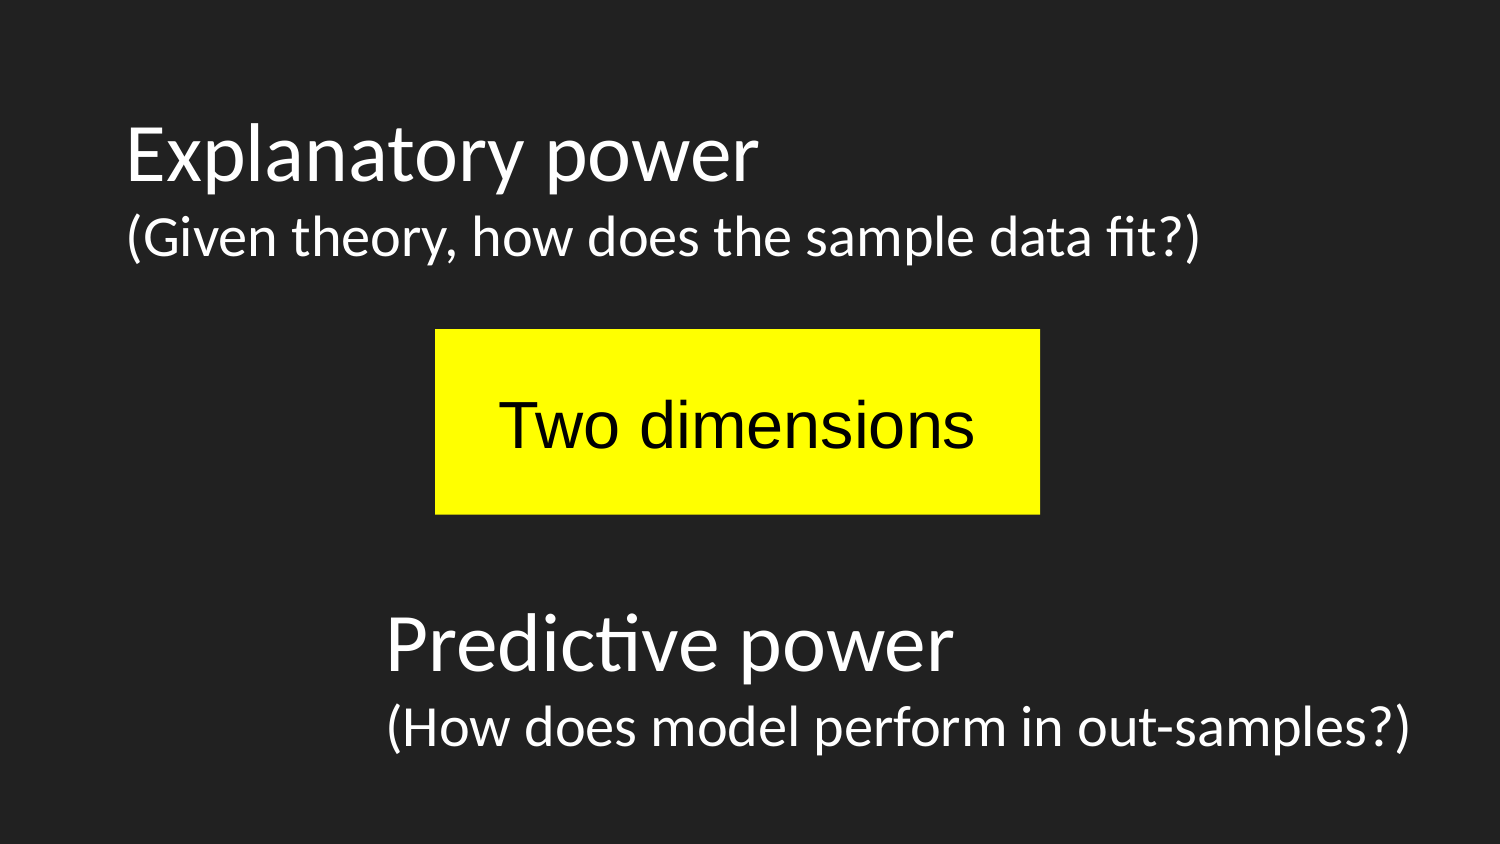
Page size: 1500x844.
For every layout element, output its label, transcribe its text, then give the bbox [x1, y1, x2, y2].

text_box Predictive power (How does model perform in out-samples?) [370, 580, 1443, 768]
text_box Two dimensions [435, 329, 1041, 515]
text_box Explanatory power (Given theory, how does the sample data fit?) [110, 90, 1236, 278]
